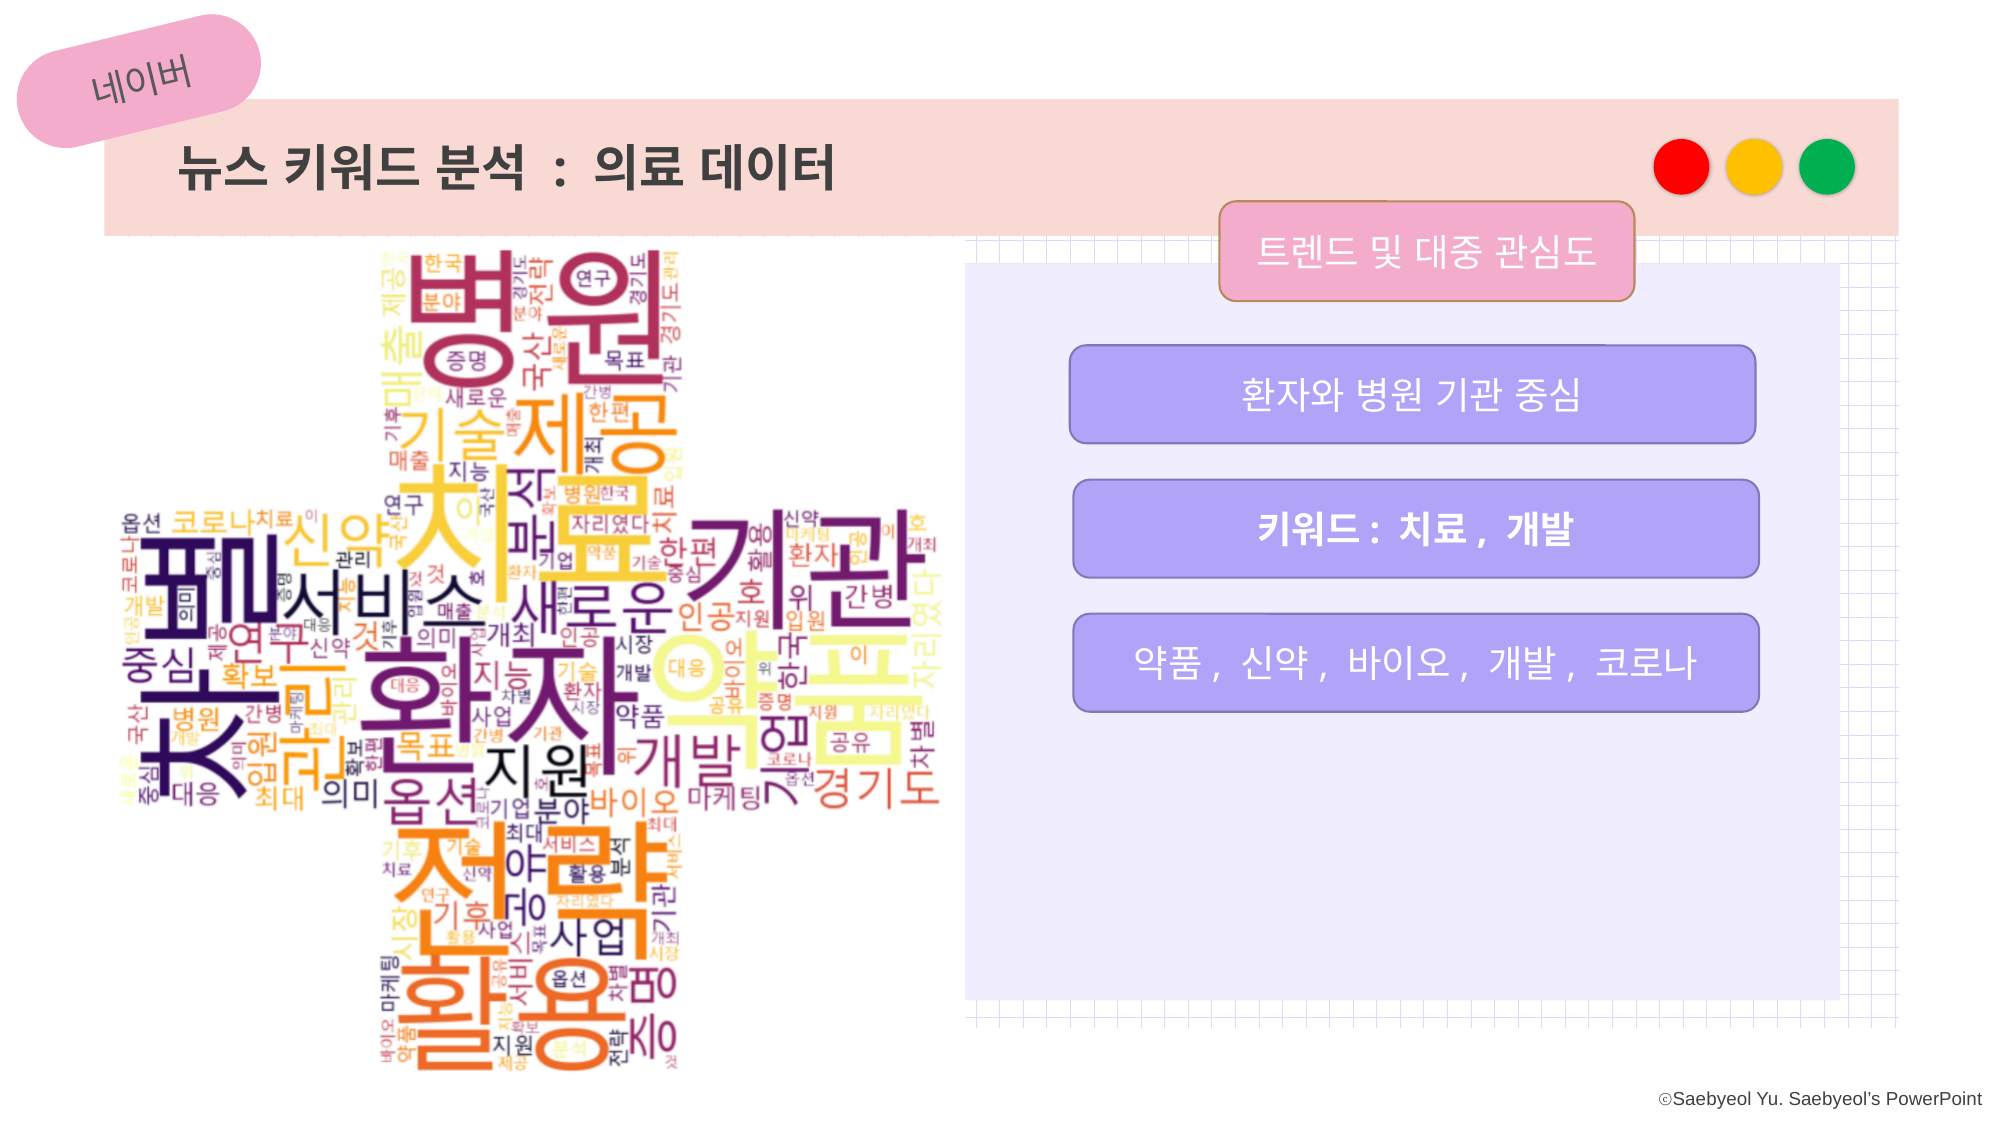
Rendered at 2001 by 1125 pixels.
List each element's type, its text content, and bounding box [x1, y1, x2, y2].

text_box 환자와 병원 기관 중심 [1068, 344, 1757, 445]
text_box [1652, 137, 1711, 196]
text_box [15, 13, 262, 150]
text_box 뉴스 키워드 분석 : 의료 데이터 [163, 129, 867, 205]
text_box 키워드: 치료, 개발 [1072, 478, 1761, 579]
text_box 약품, 신약, 바이오, 개발, 코로나 [1072, 612, 1761, 713]
text_box [965, 237, 1900, 1029]
text_box 네이버 [34, 18, 249, 142]
text_box 트렌드 및 대중 관심도 [1218, 200, 1636, 303]
text_box [103, 98, 1900, 237]
picture [101, 237, 965, 1077]
text_box [1725, 137, 1784, 196]
text_box [1798, 137, 1856, 196]
text_box [965, 262, 1841, 1001]
